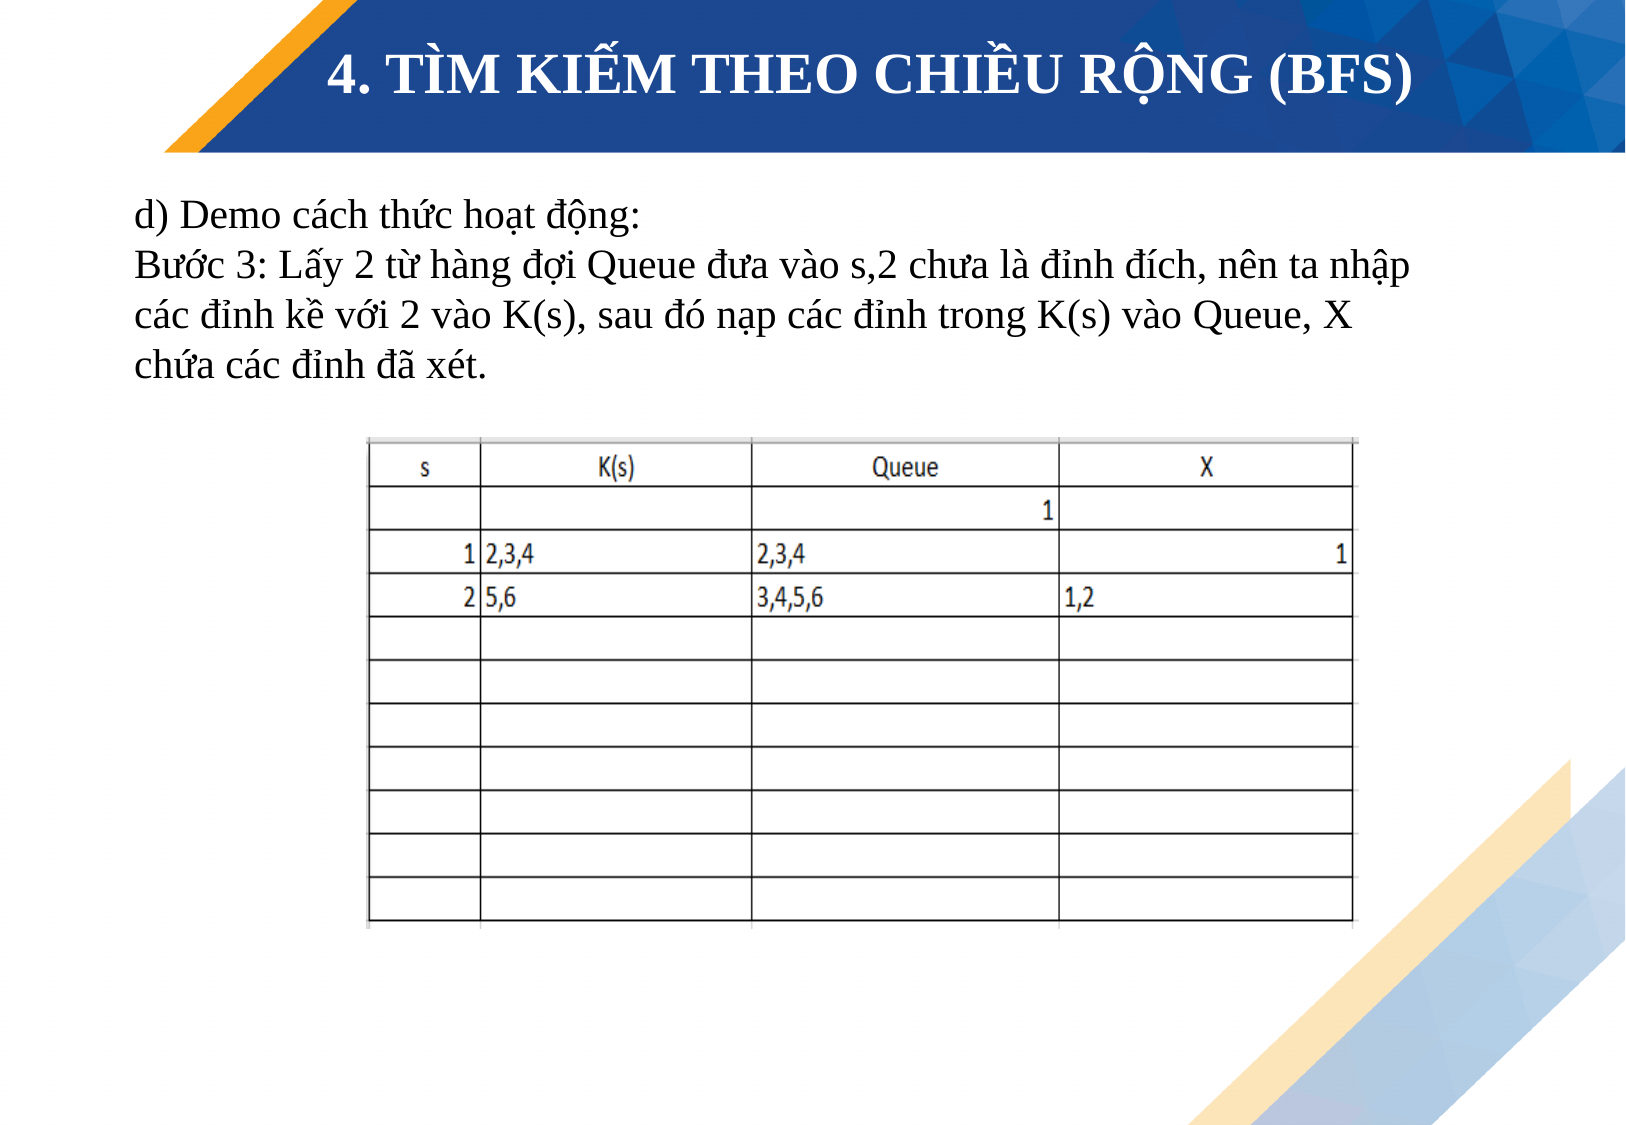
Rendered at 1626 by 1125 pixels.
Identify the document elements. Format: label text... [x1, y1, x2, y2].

text_box d) Demo cách thức hoạt động: Bước 3: Lấy 2 từ hàng đợi Queue đưa vào s,2 chưa là đỉnh đích, nên ta nhập các đỉnh kề với 2 vào K(s), sau đó nạp các đỉnh trong K(s) vào Queue, X chứa các đỉnh đã xét. [119, 179, 1438, 439]
picture [0, 0, 1626, 1125]
text_box 4. TÌM KIẾM THEO CHIỀU RỘNG (BFS) [313, 27, 1594, 113]
